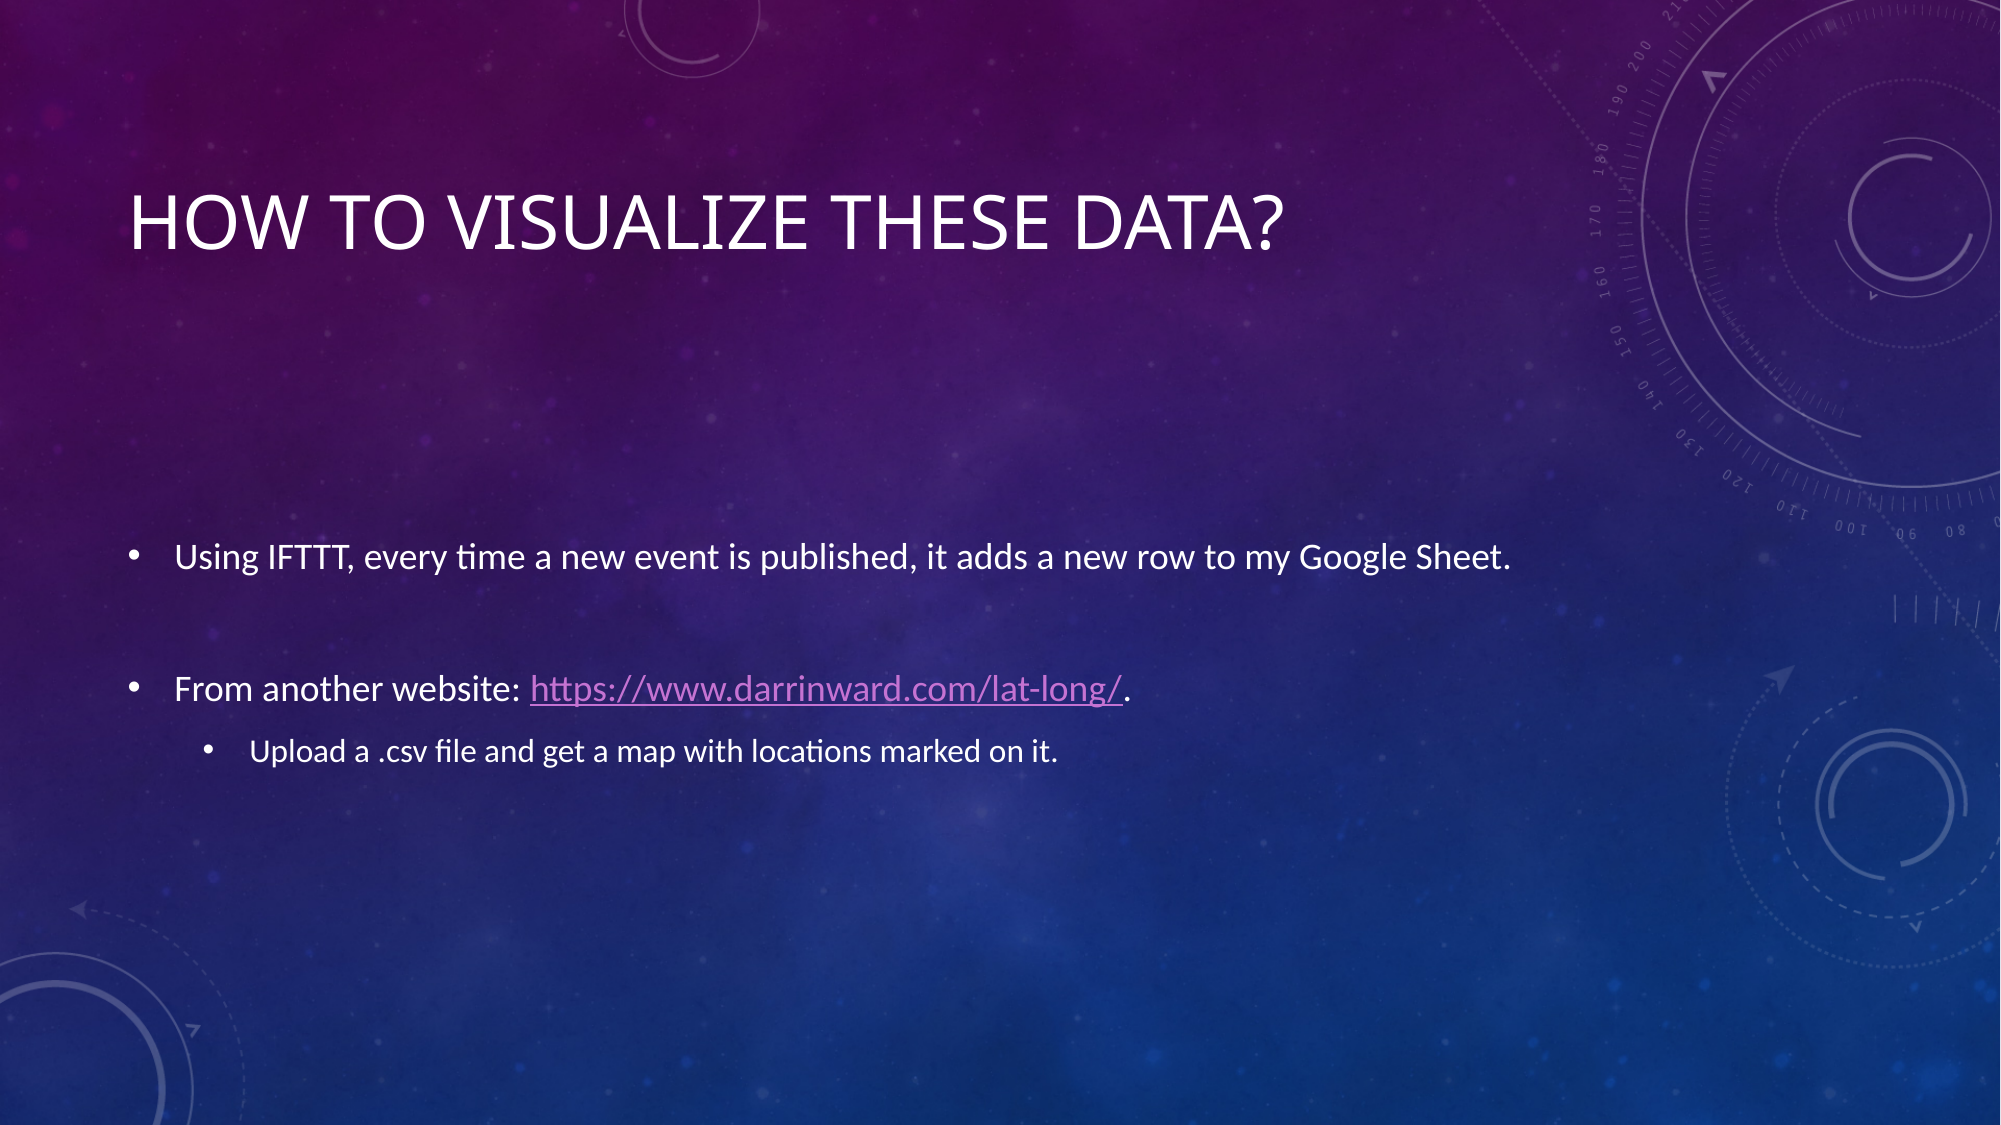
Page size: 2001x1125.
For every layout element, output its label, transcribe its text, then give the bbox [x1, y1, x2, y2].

list Using IFTTT, every time a new event is published, it adds a new row to my Google Sheet. From another website: https://www.darrinward.com/lat-long/. Upload a .csv file and get a map with locations marked on it. [112, 351, 1775, 950]
title How to visualize these data? [112, 99, 1775, 339]
picture [0, 0, 2001, 1125]
